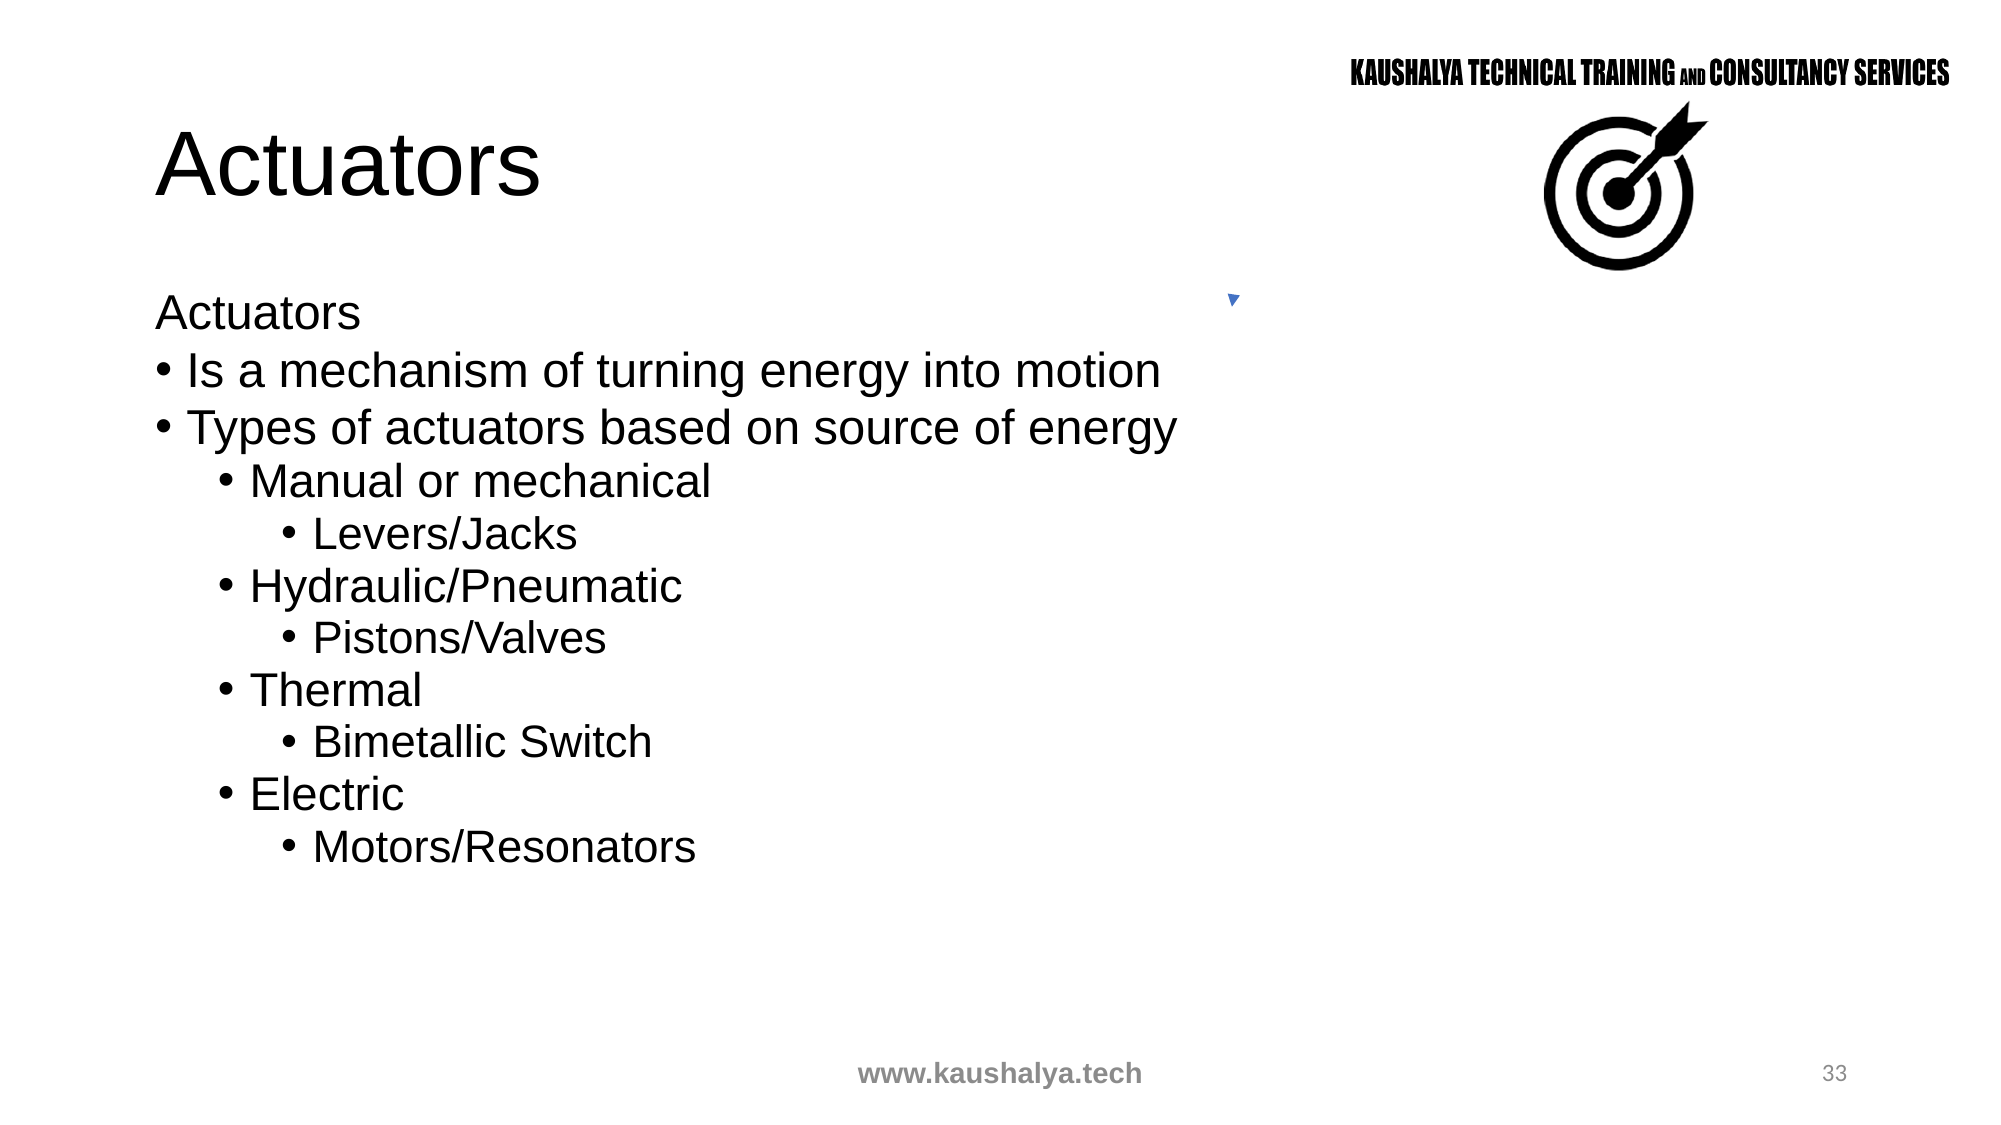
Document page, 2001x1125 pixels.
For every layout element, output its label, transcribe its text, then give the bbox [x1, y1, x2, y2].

slide_number 33 [1413, 1041, 1863, 1103]
list Actuators Is a mechanism of turning energy into motion Types of actuators based on source of energy Manual or mechanical Levers/Jacks Hydraulic/Pneumatic Pistons/Valves Thermal Bimetallic Switch Electric Motors/Resonators [140, 280, 1863, 1014]
picture [1320, 33, 1976, 280]
footer www.kaushalya.tech [663, 1041, 1338, 1103]
title Actuators [140, 53, 1320, 278]
